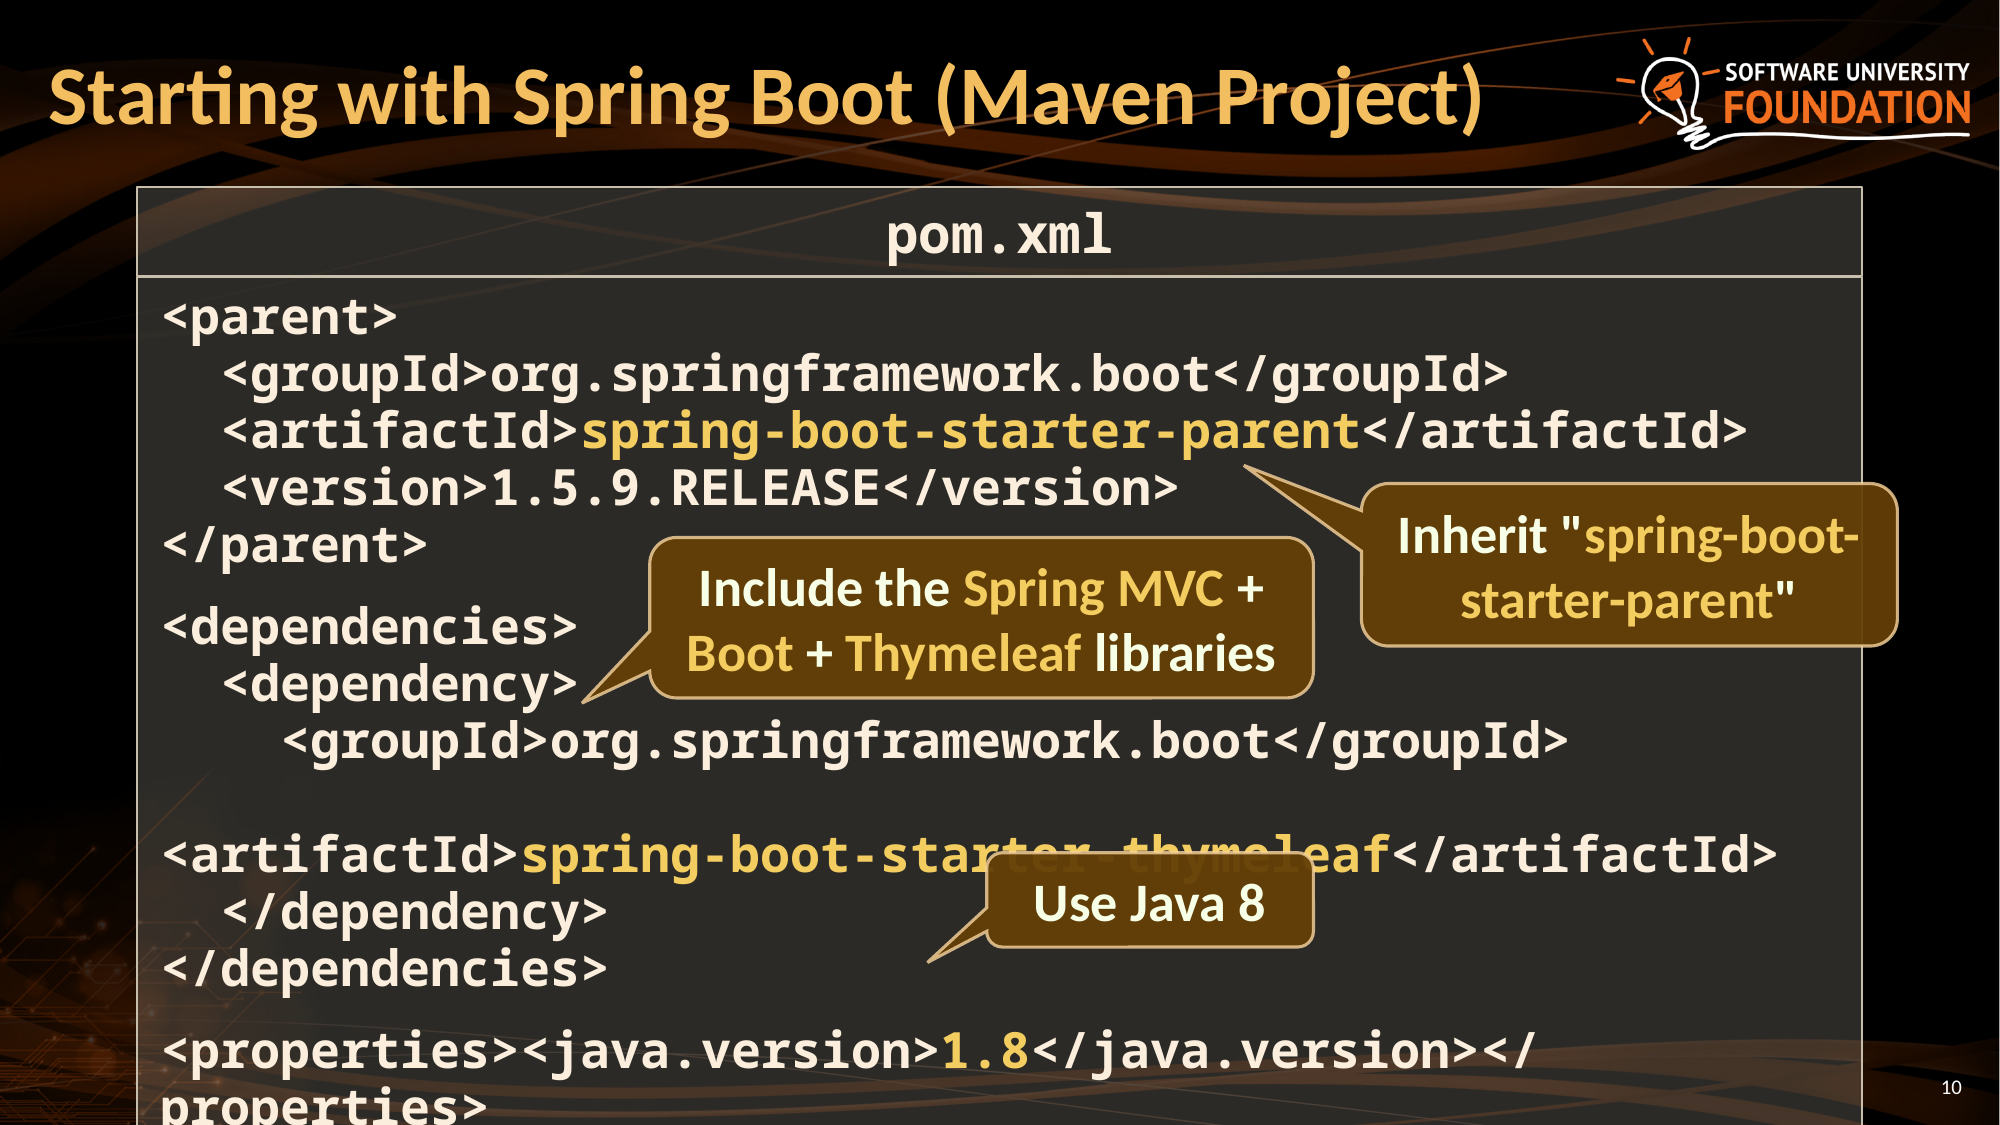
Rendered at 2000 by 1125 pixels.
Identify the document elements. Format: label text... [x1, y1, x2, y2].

text_box Use Java 8 [926, 851, 1315, 964]
text_box pom.xml [137, 187, 1863, 276]
slide_number 10 [1897, 1070, 1968, 1103]
text_box Include the Spring MVC + Boot + Thymeleaf libraries [581, 536, 1315, 705]
text_box <parent> <groupId>org.springframework.boot</groupId> <artifactId>spring-boot-starter-parent</artifactId> <version>1.5.9.RELEASE</version> </parent> <dependencies> <dependency> <groupId>org.springframework.boot</groupId> <artifactId>spring-boot-starter-thymeleaf</artifactId> </dependency> </dependencies> <properties><java.version>1.8</java.version></properties> [137, 276, 1863, 1125]
title Starting with Spring Boot (Maven Project) [30, 6, 1602, 189]
picture [0, 0, 2000, 1125]
text_box Inherit "spring-boot-starter-parent" [1243, 464, 1899, 648]
